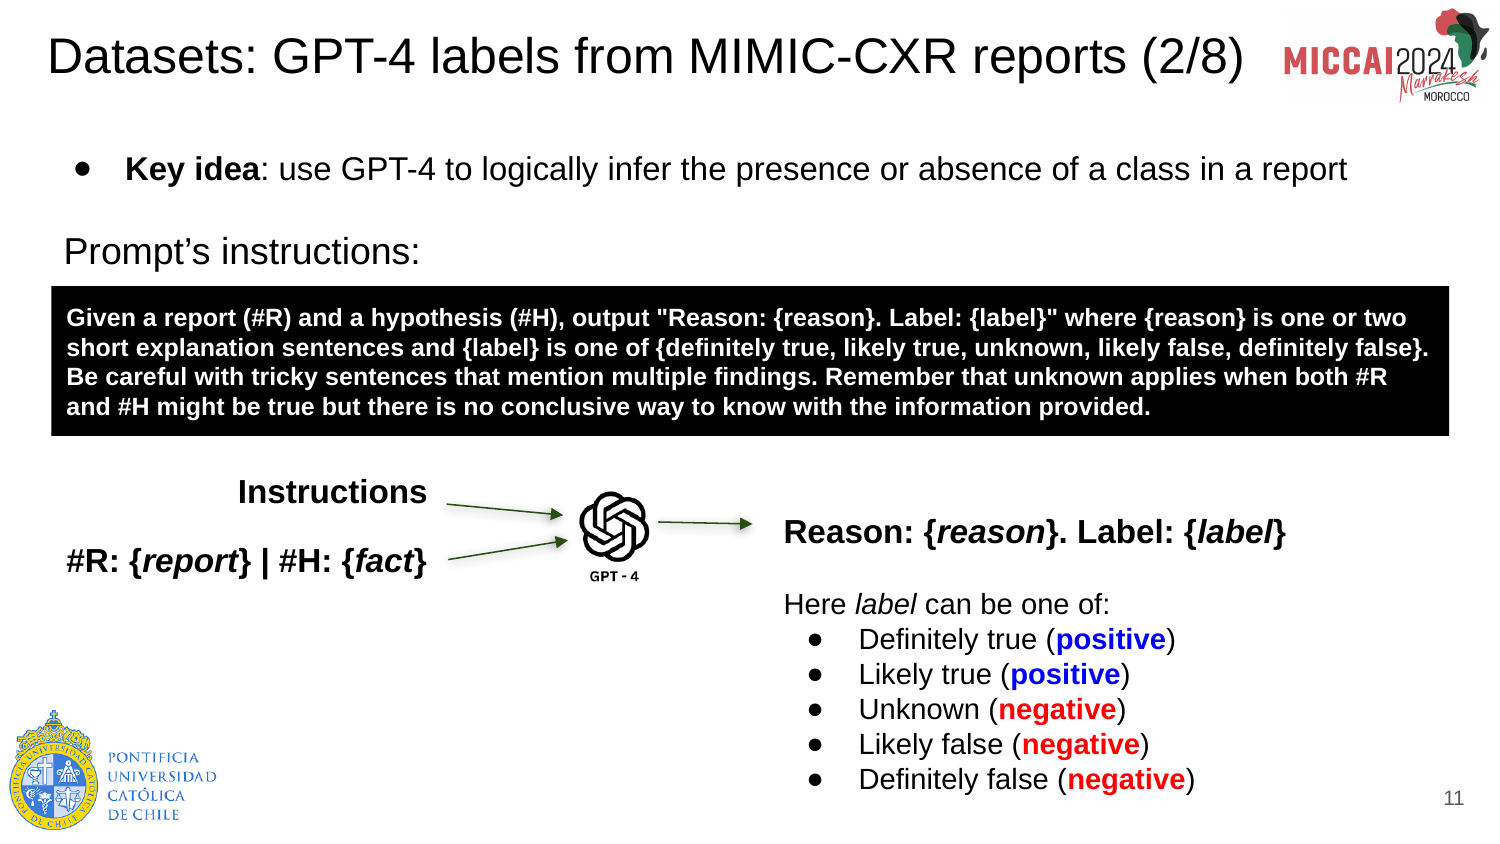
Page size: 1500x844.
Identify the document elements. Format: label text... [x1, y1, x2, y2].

text_box Reason: {reason}. Label: {label} Here label can be one of: Definitely true (positive) Likely true (positive) Unknown (negative) Likely false (negative) Definitely false (negative) [768, 495, 1437, 811]
text_box #R: {report} | #H: {fact} [51, 524, 455, 594]
text_box Given a report (#R) and a hypothesis (#H), output "Reason: {reason}. Label: {label}" where {reason} is one or two short explanation sentences and {label} is one of {definitely true, likely true, unknown, likely false, definitely false}. Be careful with tricky sentences that mention multiple findings. Remember that unknown applies when both #R and #H might be true but there is no conclusive way to know with the information provided. [51, 286, 1450, 436]
text_box Prompt’s instructions: [48, 212, 464, 288]
picture [9, 710, 217, 830]
text_box Instructions [222, 455, 459, 526]
list Key idea: use GPT-4 to logically infer the presence or absence of a class in a report [38, 126, 1437, 213]
picture [1283, 8, 1491, 103]
picture [522, 467, 705, 605]
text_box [446, 503, 564, 516]
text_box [658, 521, 753, 525]
slide_number ‹#› [1389, 764, 1480, 830]
title Datasets: GPT-4 labels from MIMIC-CXR reports (2/8) [32, 8, 1269, 103]
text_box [447, 539, 569, 560]
